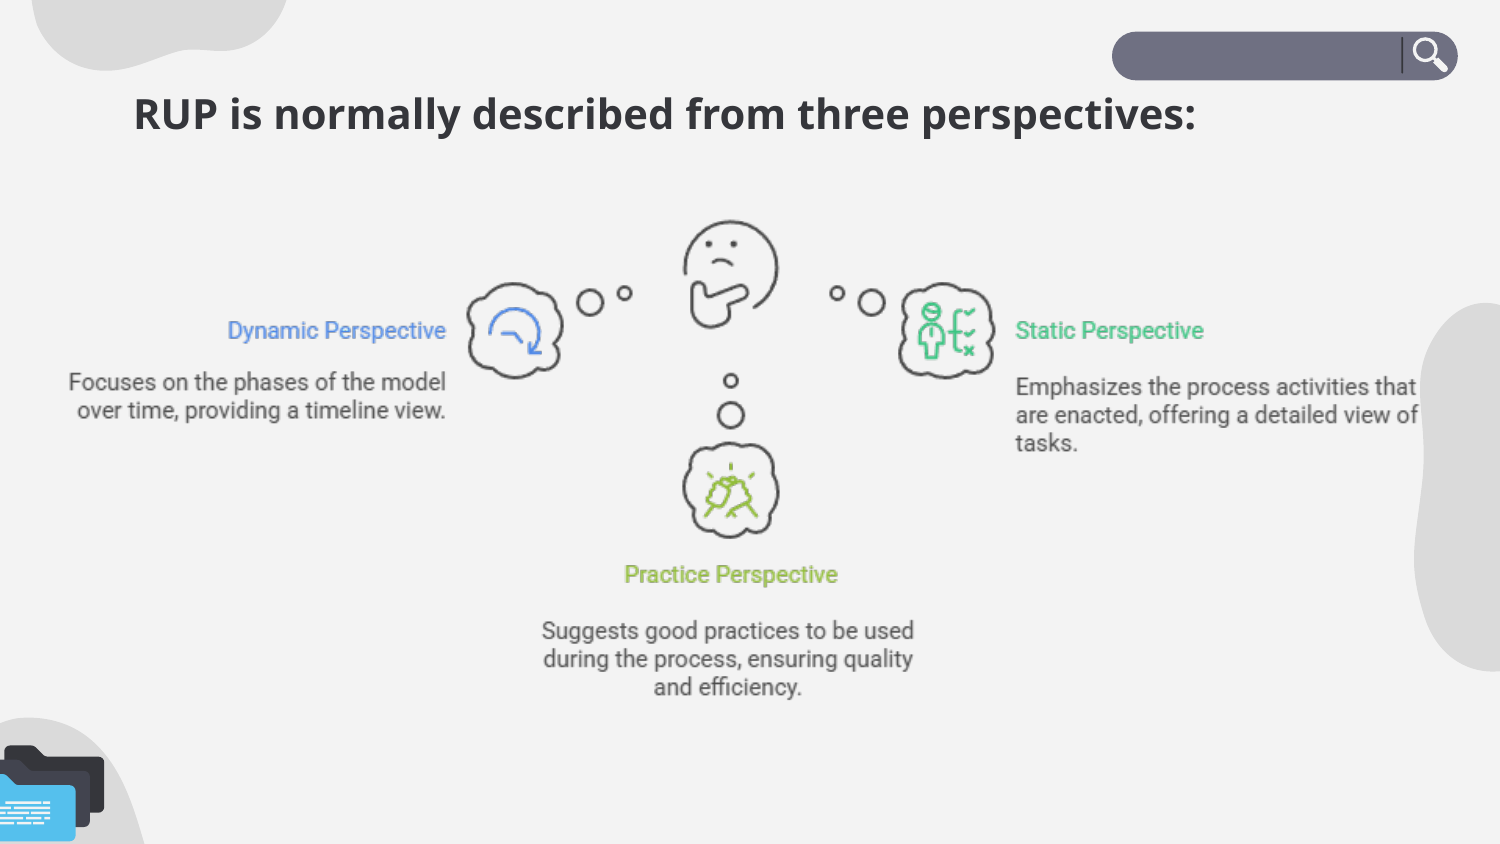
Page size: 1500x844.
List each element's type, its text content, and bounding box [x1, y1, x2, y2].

picture [18, 213, 1482, 712]
title RUP is normally described from three perspectives: [118, 72, 1382, 167]
